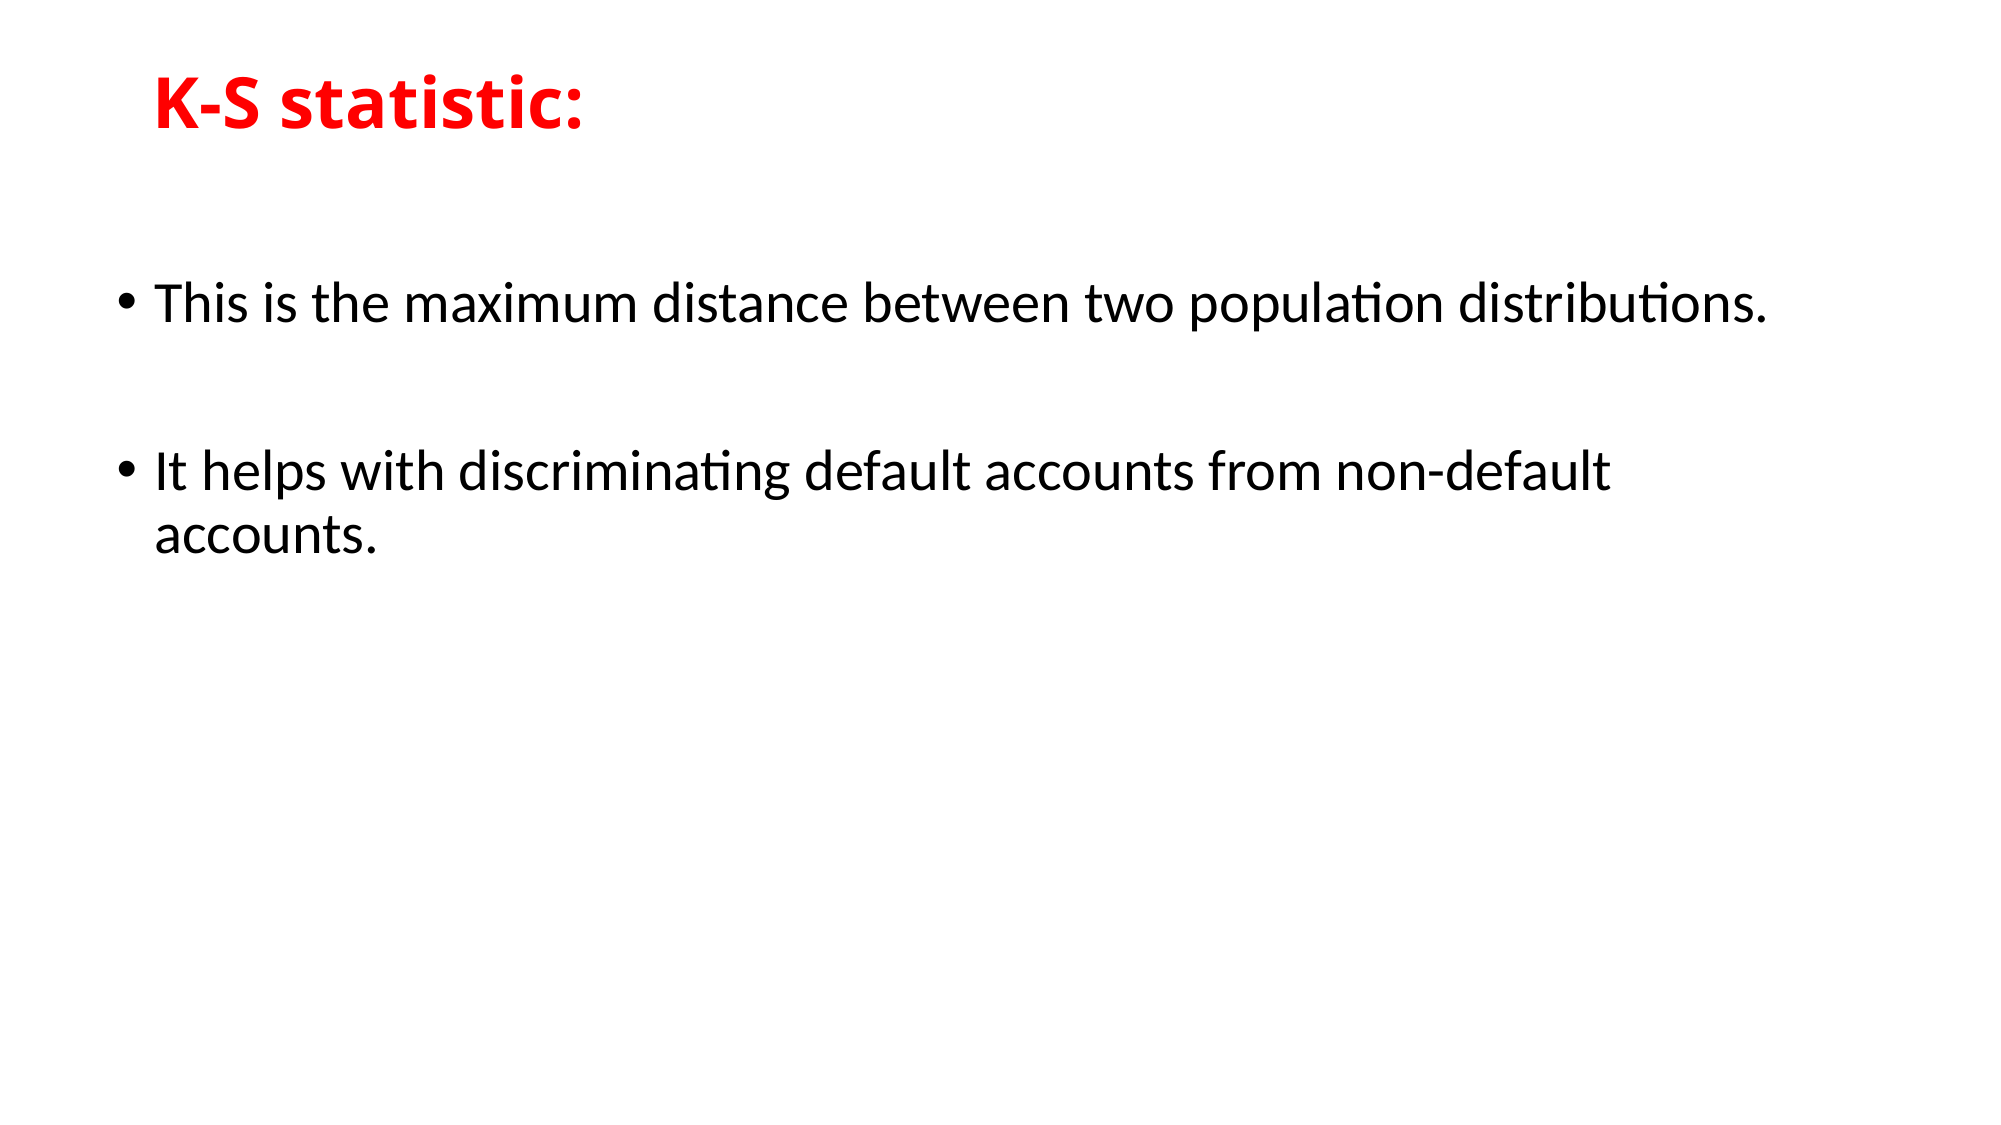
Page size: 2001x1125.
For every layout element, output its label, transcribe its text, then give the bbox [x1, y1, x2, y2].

list This is the maximum distance between two population distributions. It helps with discriminating default accounts from non-default accounts. [101, 174, 1863, 1014]
title K-S statistic: [137, 59, 1863, 152]
